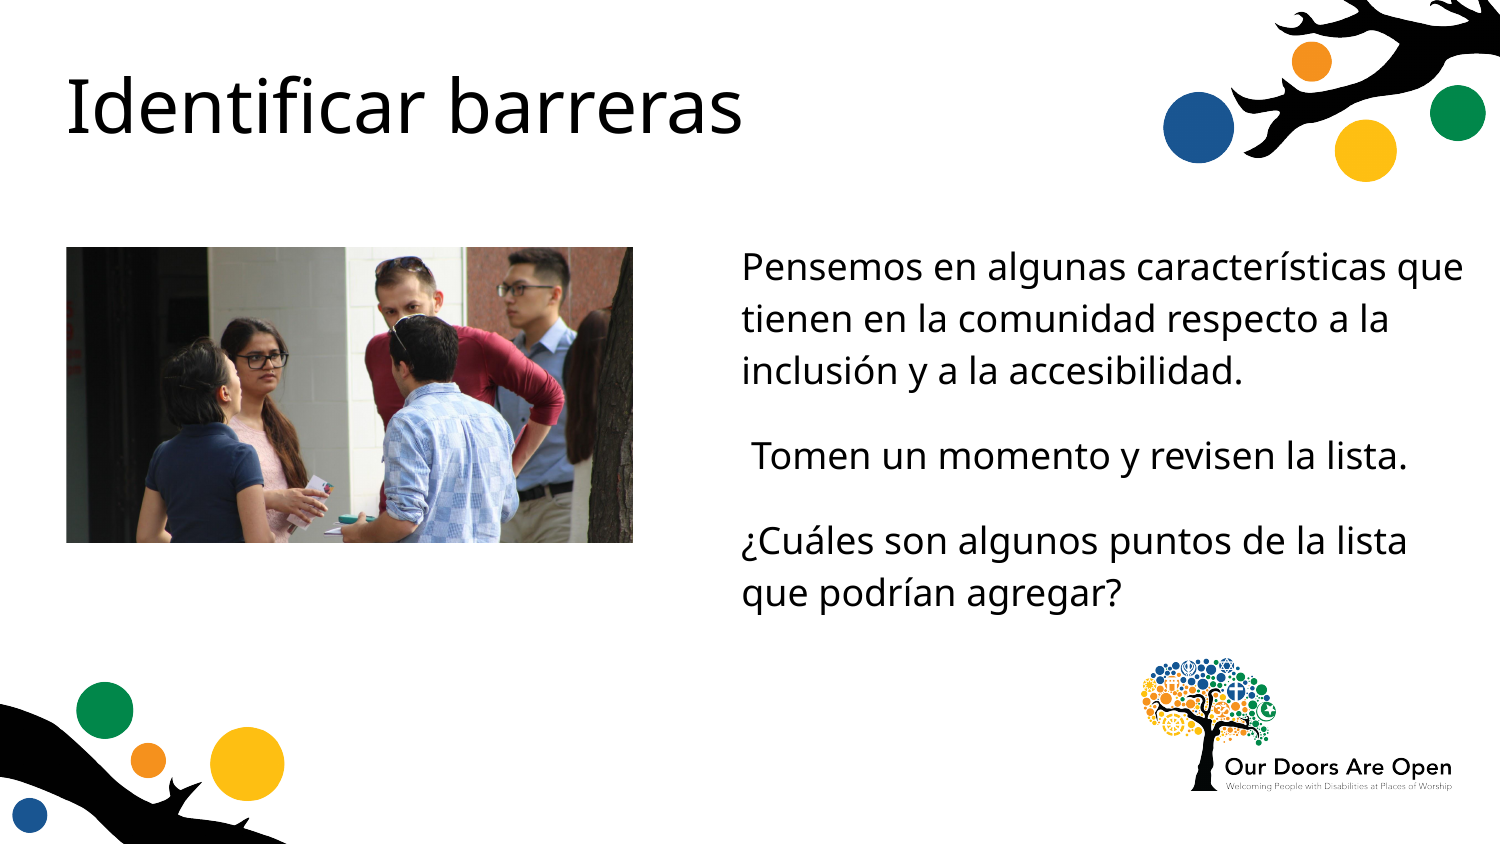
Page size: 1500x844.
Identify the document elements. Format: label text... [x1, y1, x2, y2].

picture [66, 247, 634, 543]
title Identificar barreras [51, 43, 1309, 173]
picture [1141, 699, 1458, 796]
list Pensemos en algunas características que tienen en la comunidad respecto a la inclusión y a la accesibilidad. Tomen un momento y revisen la lista. ¿Cuáles son algunos puntos de la lista que podrían agregar? [726, 221, 1493, 699]
picture [1163, 0, 1500, 182]
picture [0, 667, 352, 844]
